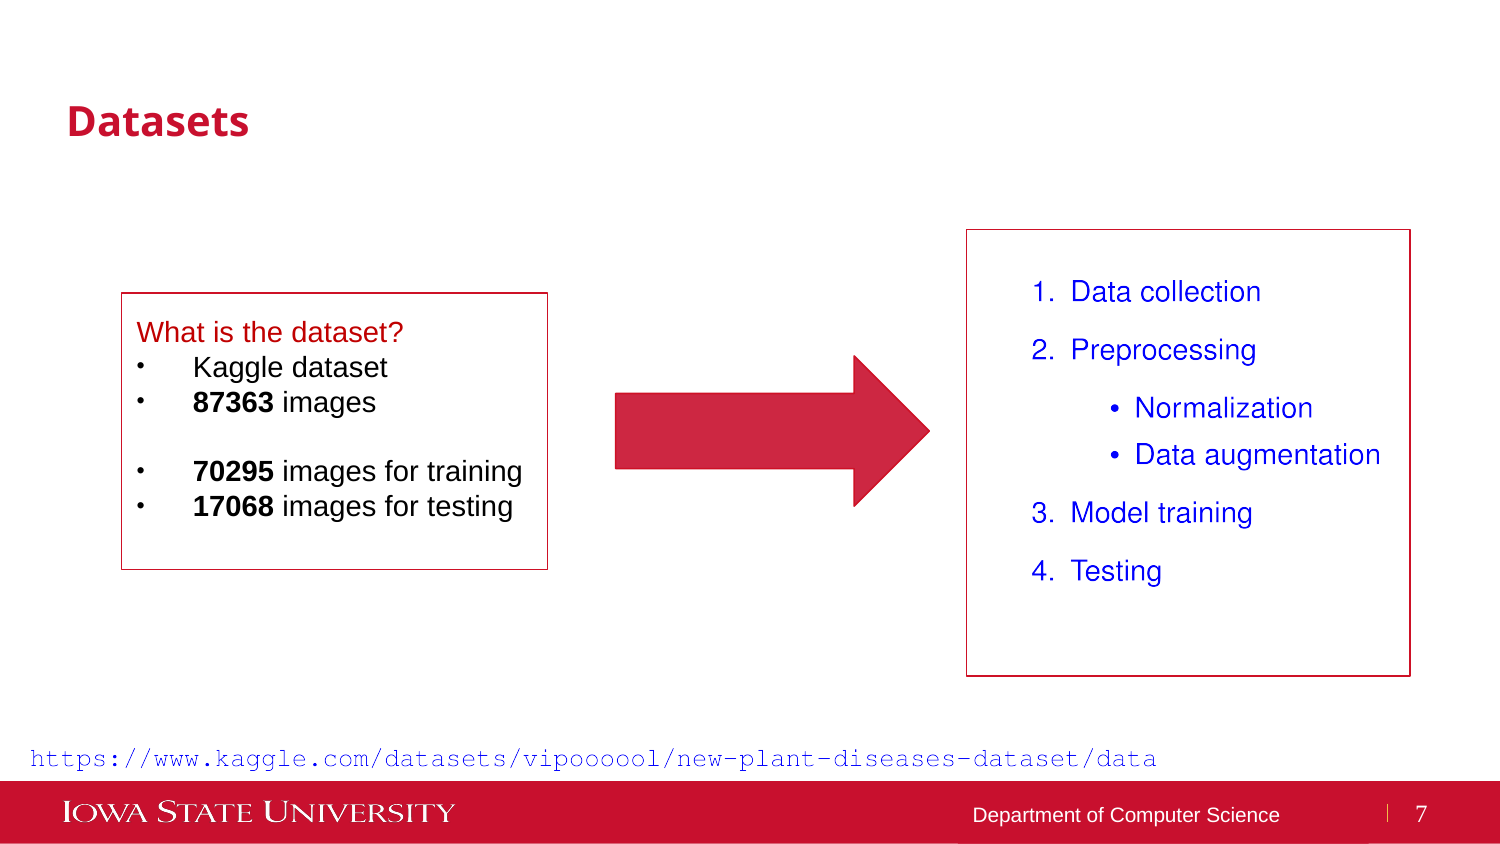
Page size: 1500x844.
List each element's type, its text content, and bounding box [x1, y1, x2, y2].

text_box [615, 355, 930, 507]
picture [30, 748, 1157, 771]
picture [1032, 279, 1379, 587]
title Datasets [51, 72, 1449, 167]
text_box [966, 229, 1410, 677]
text_box [68, 196, 1432, 729]
picture [62, 800, 456, 825]
text_box What is the dataset? Kaggle dataset 87363 images 70295 images for training 17068 images for testing [121, 292, 548, 570]
